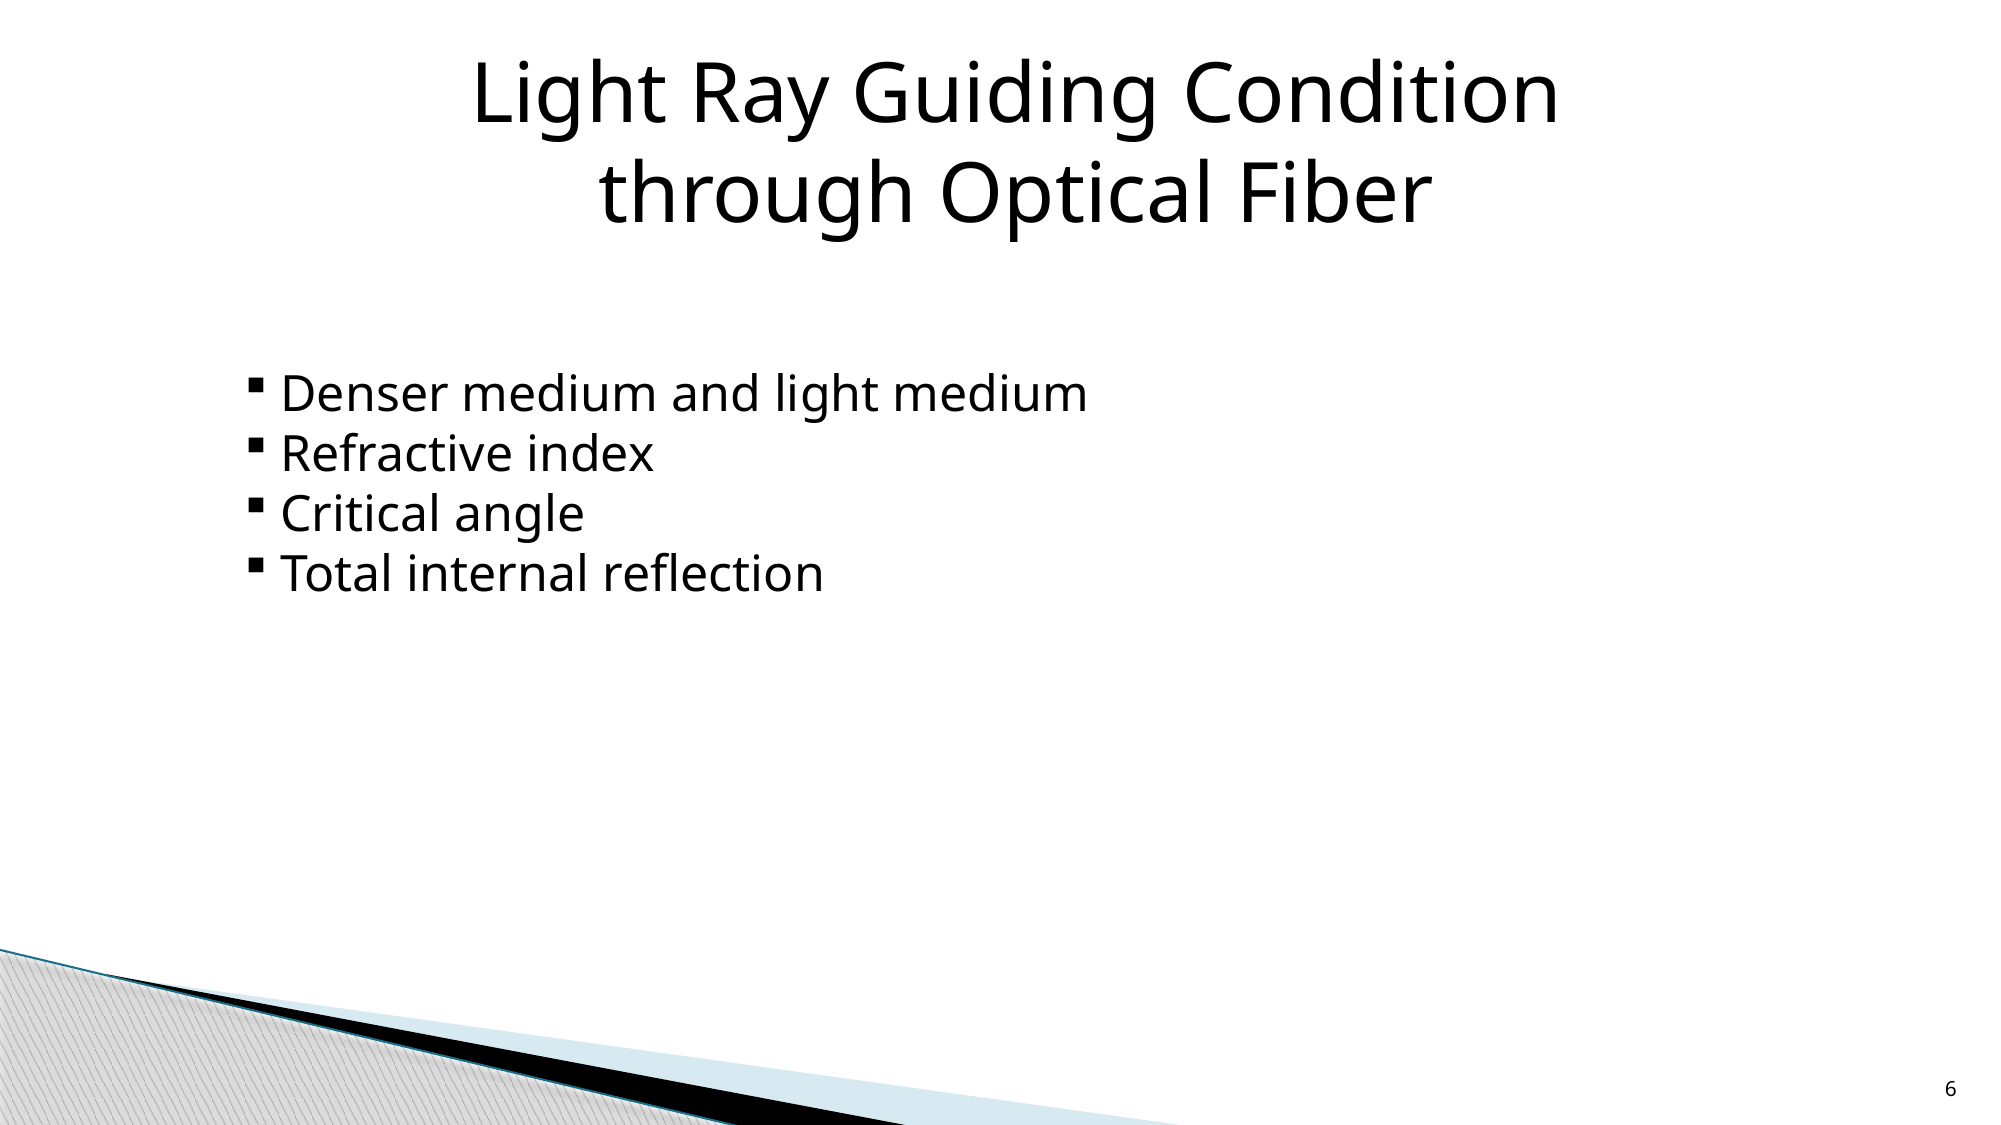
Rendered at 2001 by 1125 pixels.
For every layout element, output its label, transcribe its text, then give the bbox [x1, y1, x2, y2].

text_box Light Ray Guiding Condition through Optical Fiber [114, 31, 1919, 247]
text_box Denser medium and light medium Refractive index Critical angle Total internal reflection [229, 354, 1799, 609]
slide_number 6 [1891, 1051, 1972, 1112]
